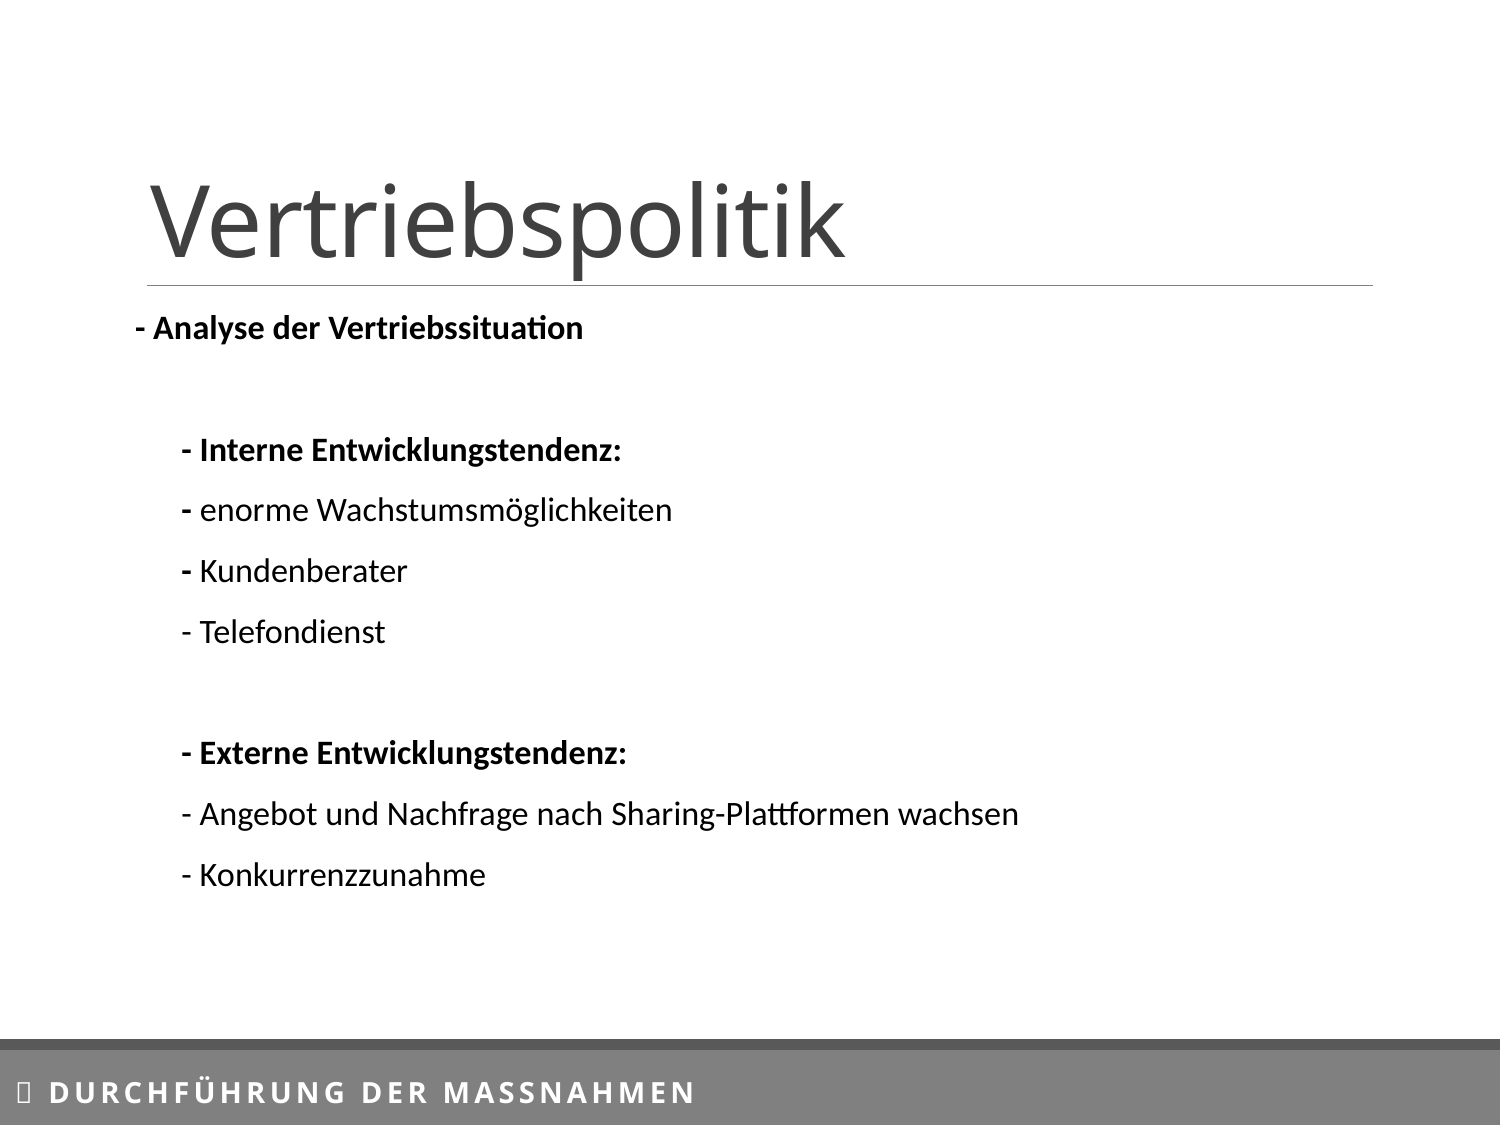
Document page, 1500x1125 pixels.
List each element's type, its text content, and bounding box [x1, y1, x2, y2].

text_box  Durchführung der Massnahmen [0, 1070, 1500, 1125]
title Vertriebspolitik [135, 47, 1373, 285]
list - Analyse der Vertriebssituation - Interne Entwicklungstendenz: - enorme Wachstumsmöglichkeiten - Kundenberater - Telefondienst - Externe Entwicklungstendenz: - Angebot und Nachfrage nach Sharing-Plattformen wachsen - Konkurrenzzunahme [135, 302, 1373, 963]
